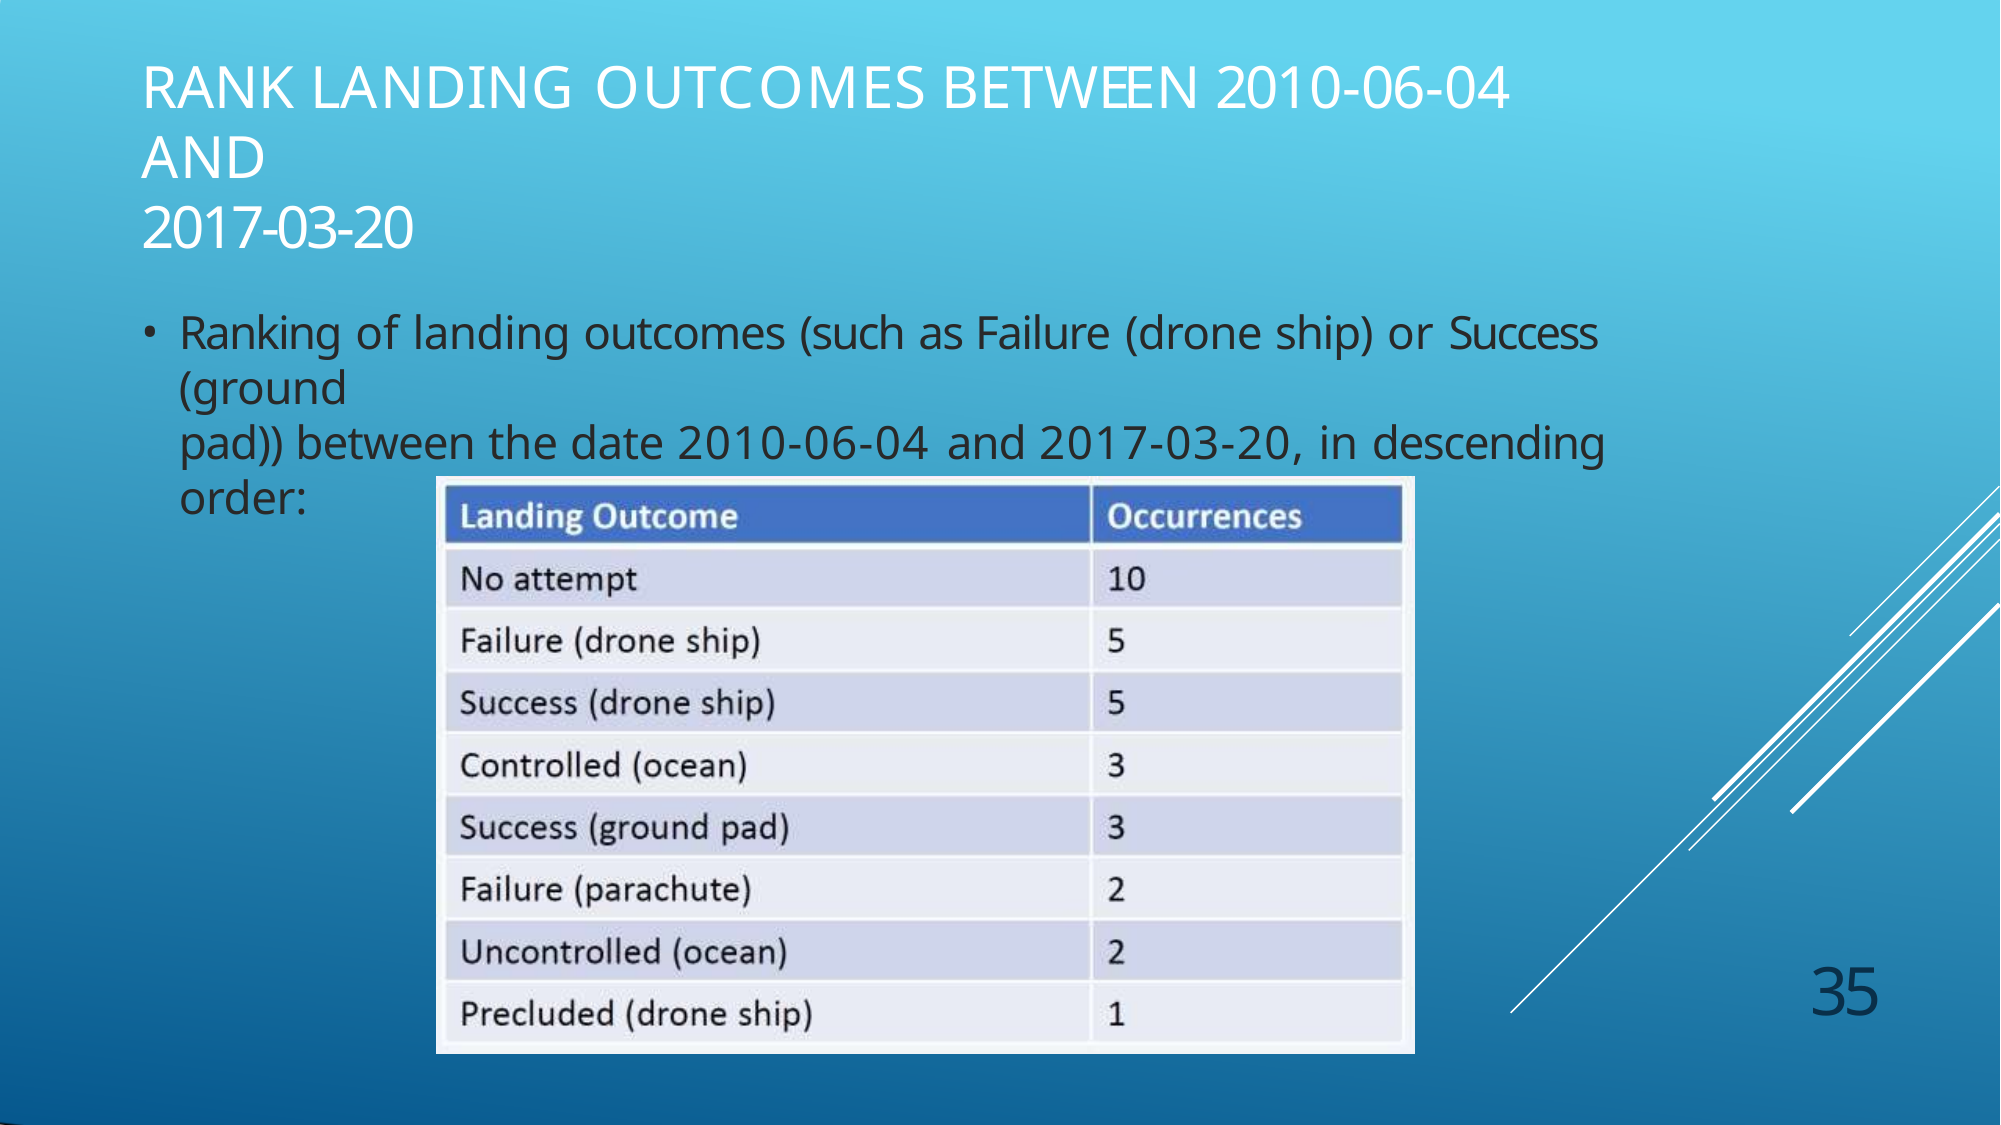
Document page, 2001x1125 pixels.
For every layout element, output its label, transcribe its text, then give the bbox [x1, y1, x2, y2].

text_box Ranking of landing outcomes (such as Failure (drone ship) or Success (ground pad)) between the date 2010-06-04 and 2017-03-20, in descending order: [139, 301, 1701, 524]
title RANK LANDING OUTCOMES BETWEEN 2010-06-04 AND 2017-03-20 [139, 48, 1622, 261]
slide_number 35 [1804, 946, 1894, 1125]
picture [0, 0, 2000, 1125]
